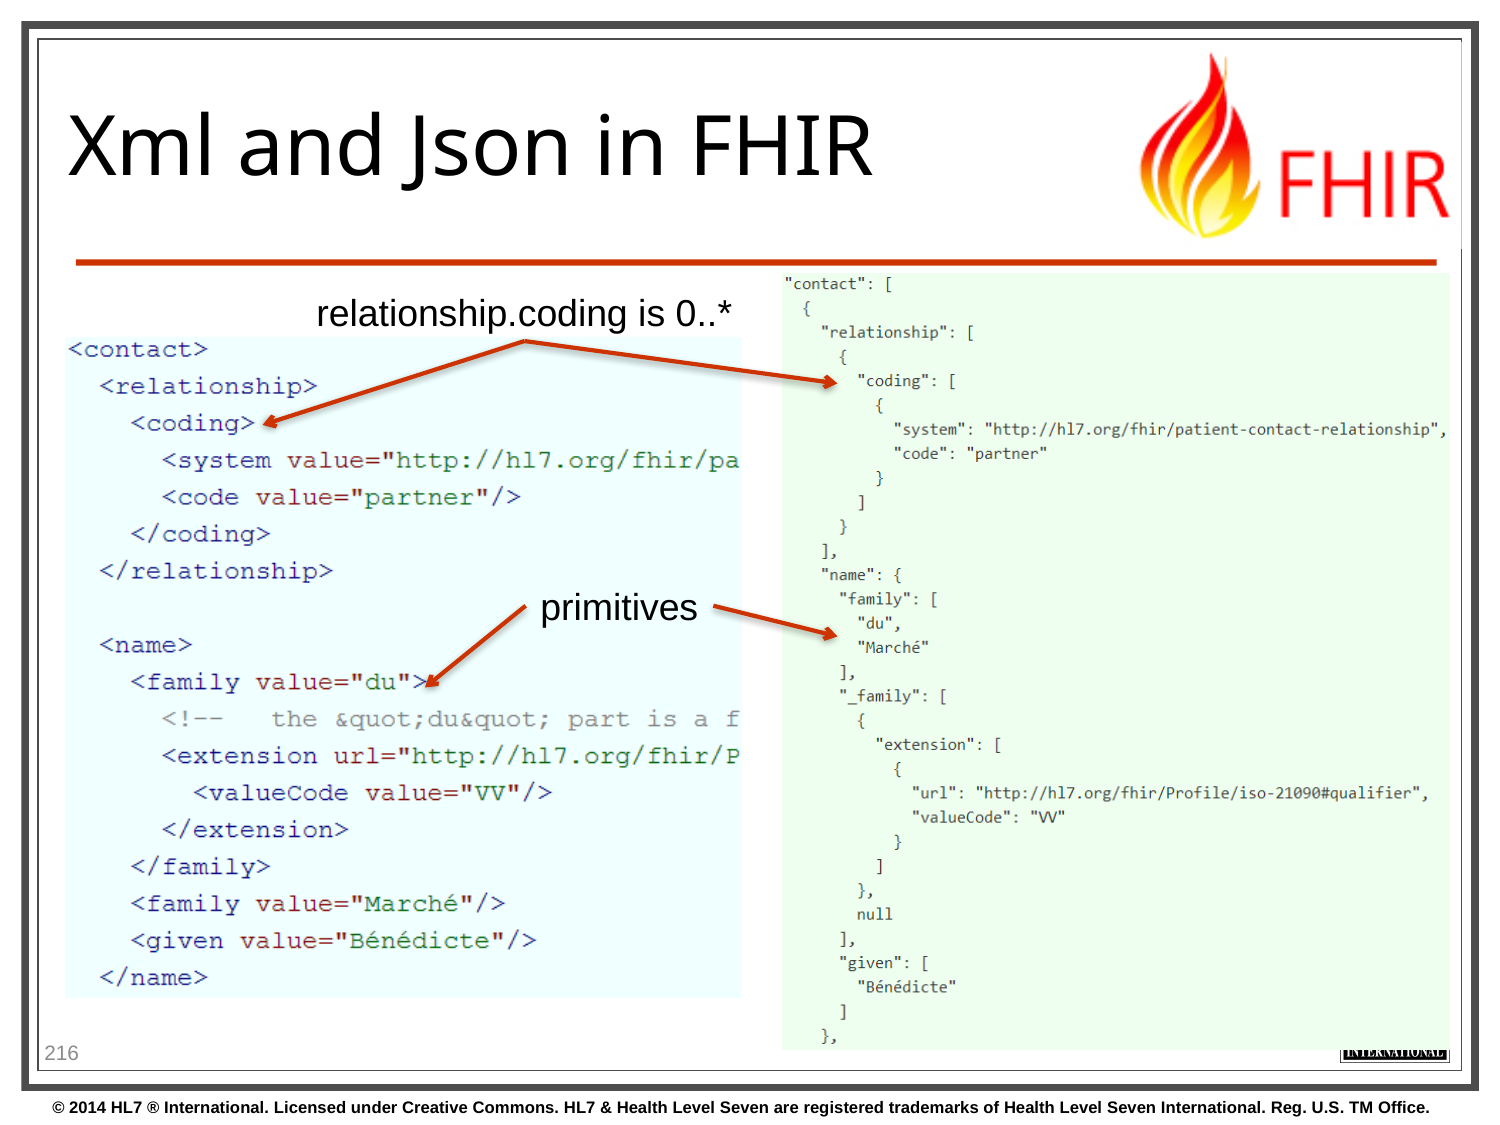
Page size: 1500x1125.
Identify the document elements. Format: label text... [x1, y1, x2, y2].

text_box relationship.coding is 0..* [301, 281, 748, 339]
title Xml and Json in FHIR [53, 54, 1128, 249]
picture [65, 337, 742, 999]
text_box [524, 341, 838, 384]
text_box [262, 341, 525, 426]
slide_number 216 [29, 1034, 148, 1071]
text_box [424, 605, 525, 688]
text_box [714, 605, 838, 637]
picture [1128, 42, 1462, 249]
picture [782, 272, 1451, 1063]
